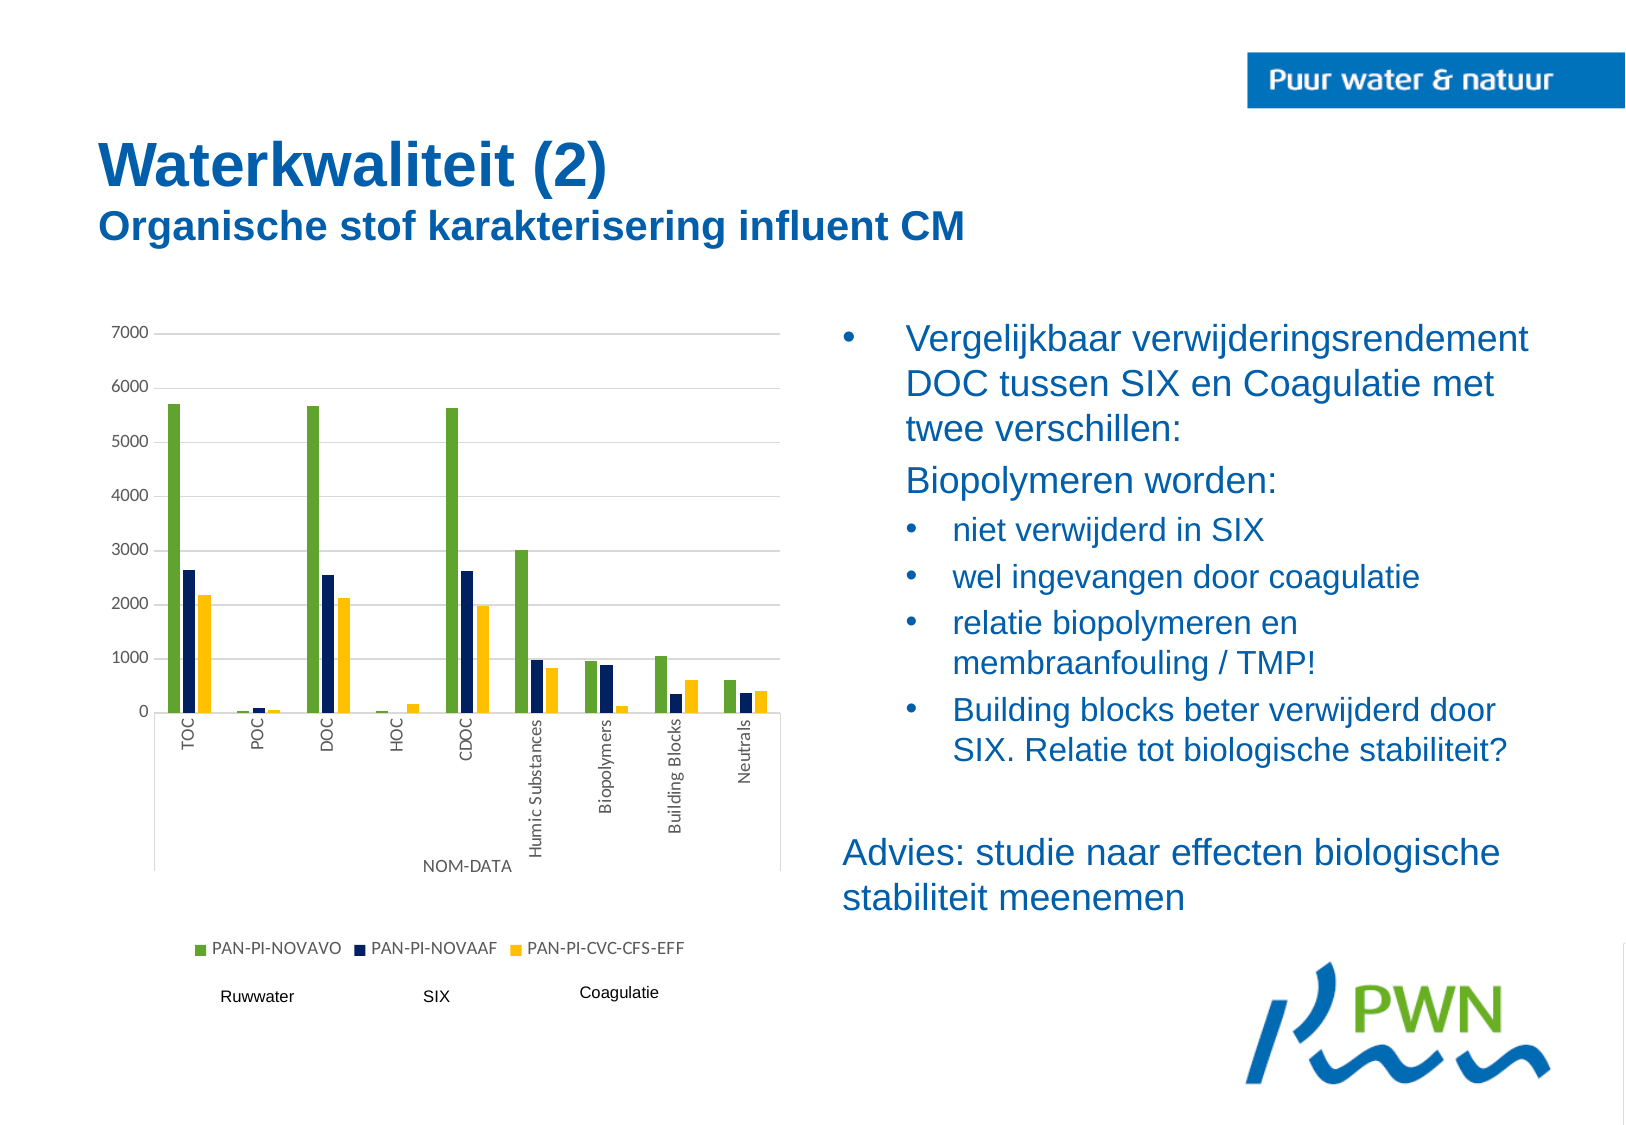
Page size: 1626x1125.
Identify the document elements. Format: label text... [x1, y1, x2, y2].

text_box Ruwwater [180, 978, 334, 1014]
list Vergelijkbaar verwijderingsrendement DOC tussen SIX en Coagulatie met twee verschillen: Biopolymeren worden: niet verwijderd in SIX wel ingevangen door coagulatie relatie biopolymeren en membraanfouling / TMP! Building blocks beter verwijderd door SIX. Relatie tot biologische stabiliteit? Advies: studie naar effecten biologische stabiliteit meenemen [825, 305, 1564, 980]
picture [1214, 0, 1625, 161]
title Waterkwaliteit (2) Organische stof karakterisering influent CM [81, 69, 1544, 258]
chart [80, 317, 800, 966]
picture [1166, 940, 1625, 1125]
text_box Coagulatie [542, 974, 696, 1009]
text_box SIX [360, 978, 514, 1014]
